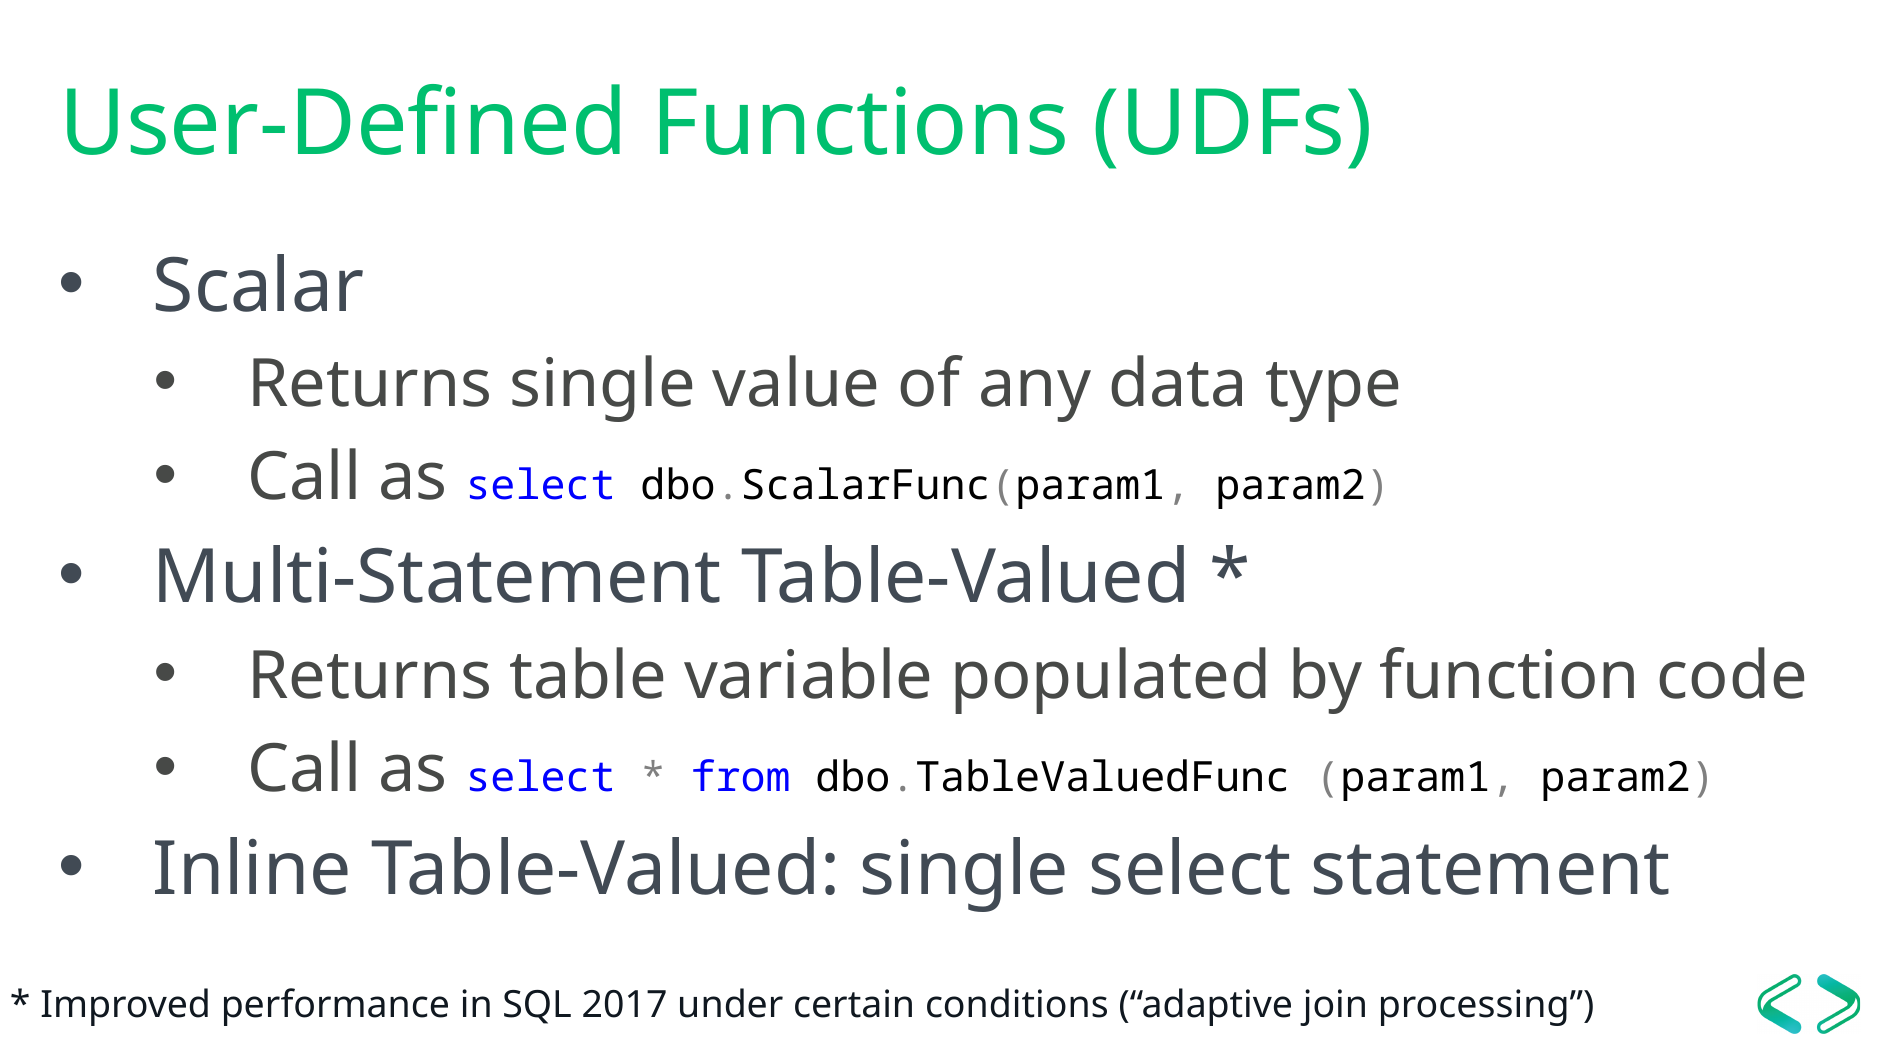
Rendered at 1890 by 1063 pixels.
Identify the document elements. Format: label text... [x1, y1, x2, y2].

text_box * Improved performance in SQL 2017 under certain conditions (“adaptive join processing”) [0, 972, 1611, 1033]
title User-Defined Functions (UDFs) [59, 59, 1831, 178]
list Scalar Returns single value of any data type Call as select dbo.ScalarFunc(param1, param2) Multi-Statement Table-Valued * Returns table variable populated by function code Call as select * from dbo.TableValuedFunc (param1, param2) Inline Table-Valued: single select statement [59, 236, 1831, 1004]
